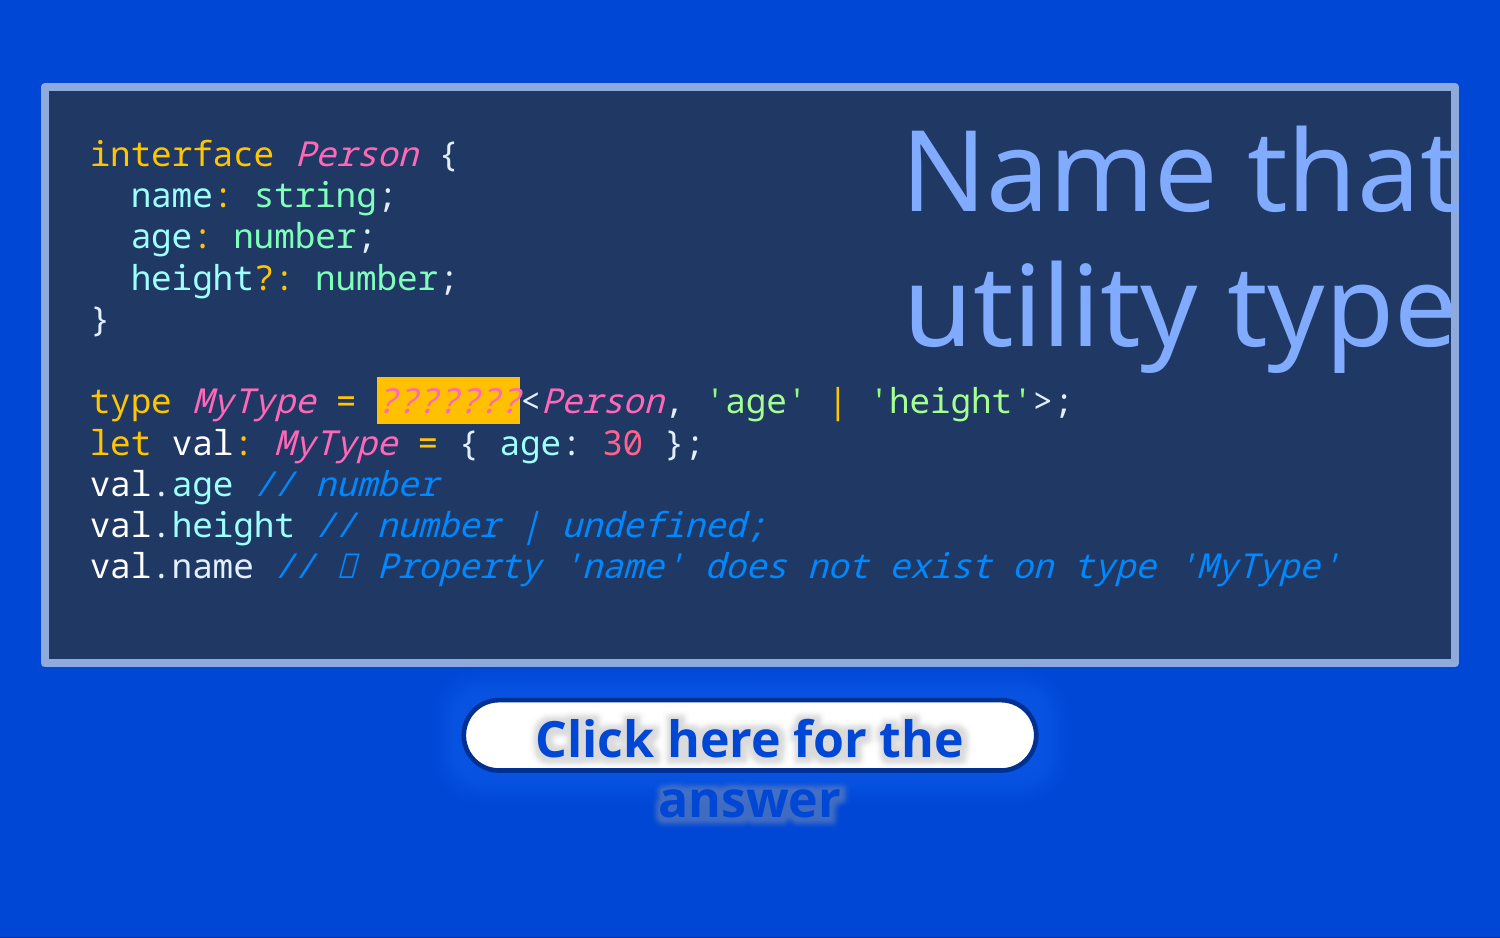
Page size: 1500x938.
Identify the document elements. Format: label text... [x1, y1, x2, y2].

text_box interface Person { name: string; age: number; height?: number; } type MyType = ???????<Person, 'age' | 'height'>; let val: MyType = { age: 30 }; val.age // number val.height // number | undefined; val.name // ❌ Property 'name' does not exist on type 'MyType' [44, 86, 1456, 664]
text_box [462, 712, 471, 759]
text_box Click here for the answer [477, 699, 1023, 835]
text_box Name that utility type [834, 91, 1500, 376]
text_box [1031, 715, 1038, 756]
